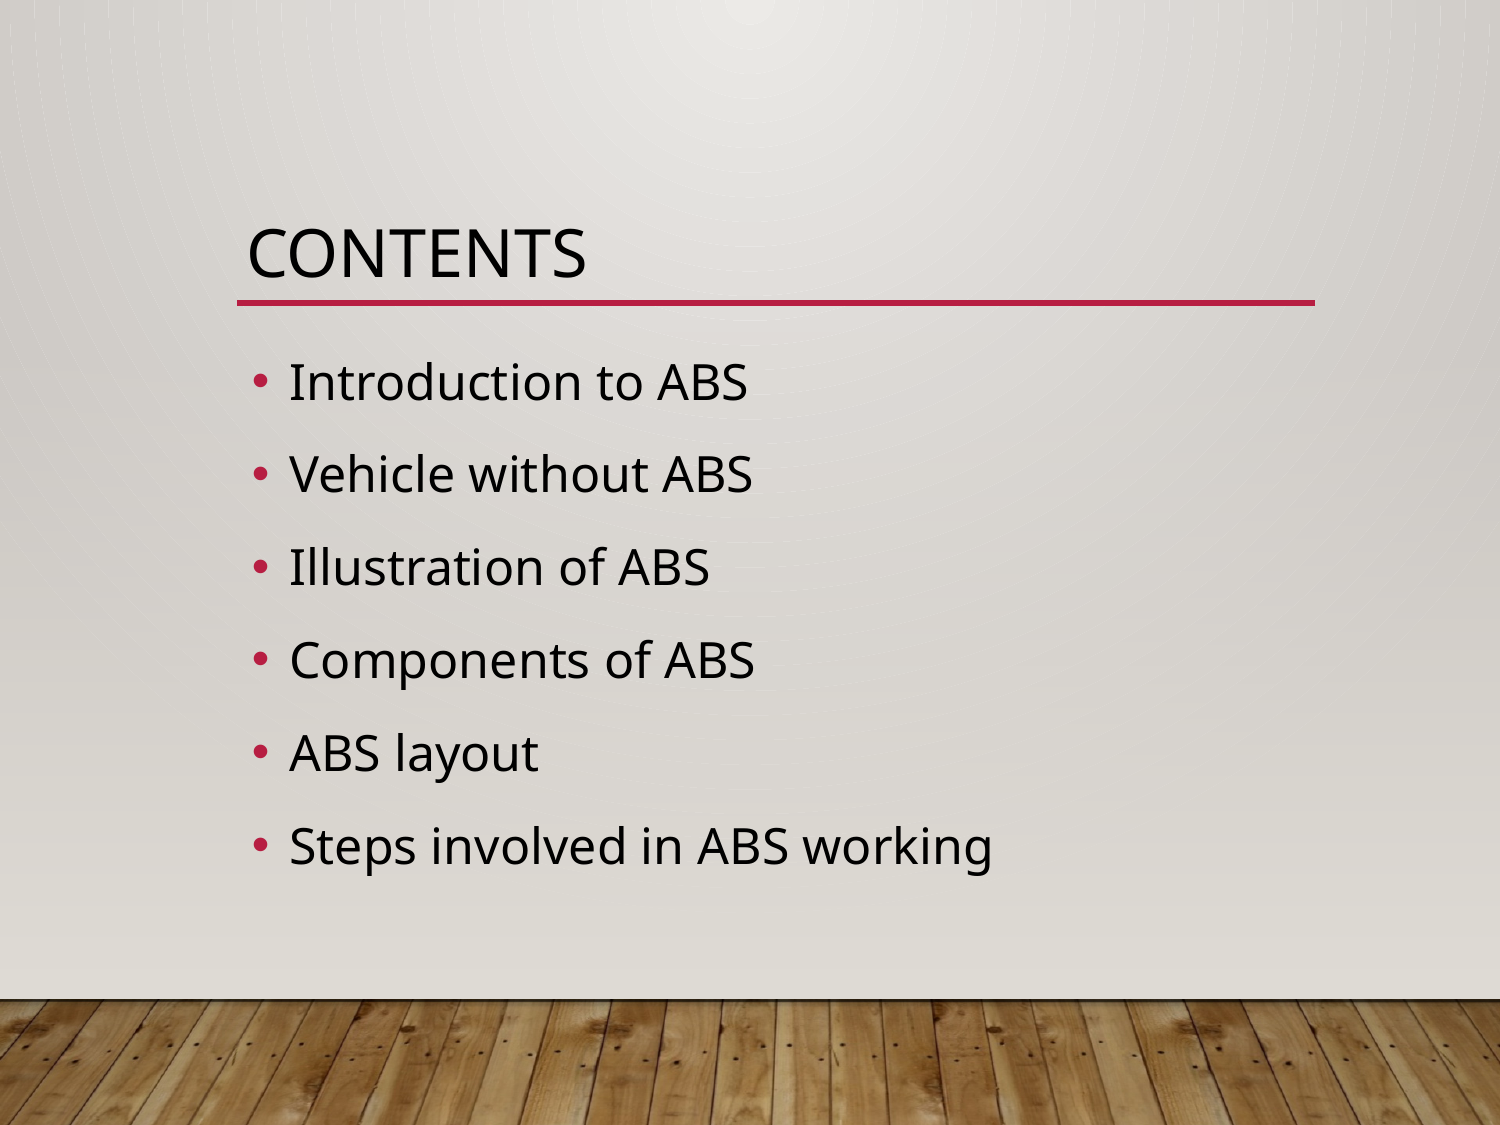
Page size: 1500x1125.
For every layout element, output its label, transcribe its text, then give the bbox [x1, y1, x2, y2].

picture [0, 999, 1500, 1125]
title contents [231, 212, 1309, 300]
list Introduction to ABS Vehicle without ABS Illustration of ABS Components of ABS ABS layout Steps involved in ABS working [236, 330, 1315, 975]
